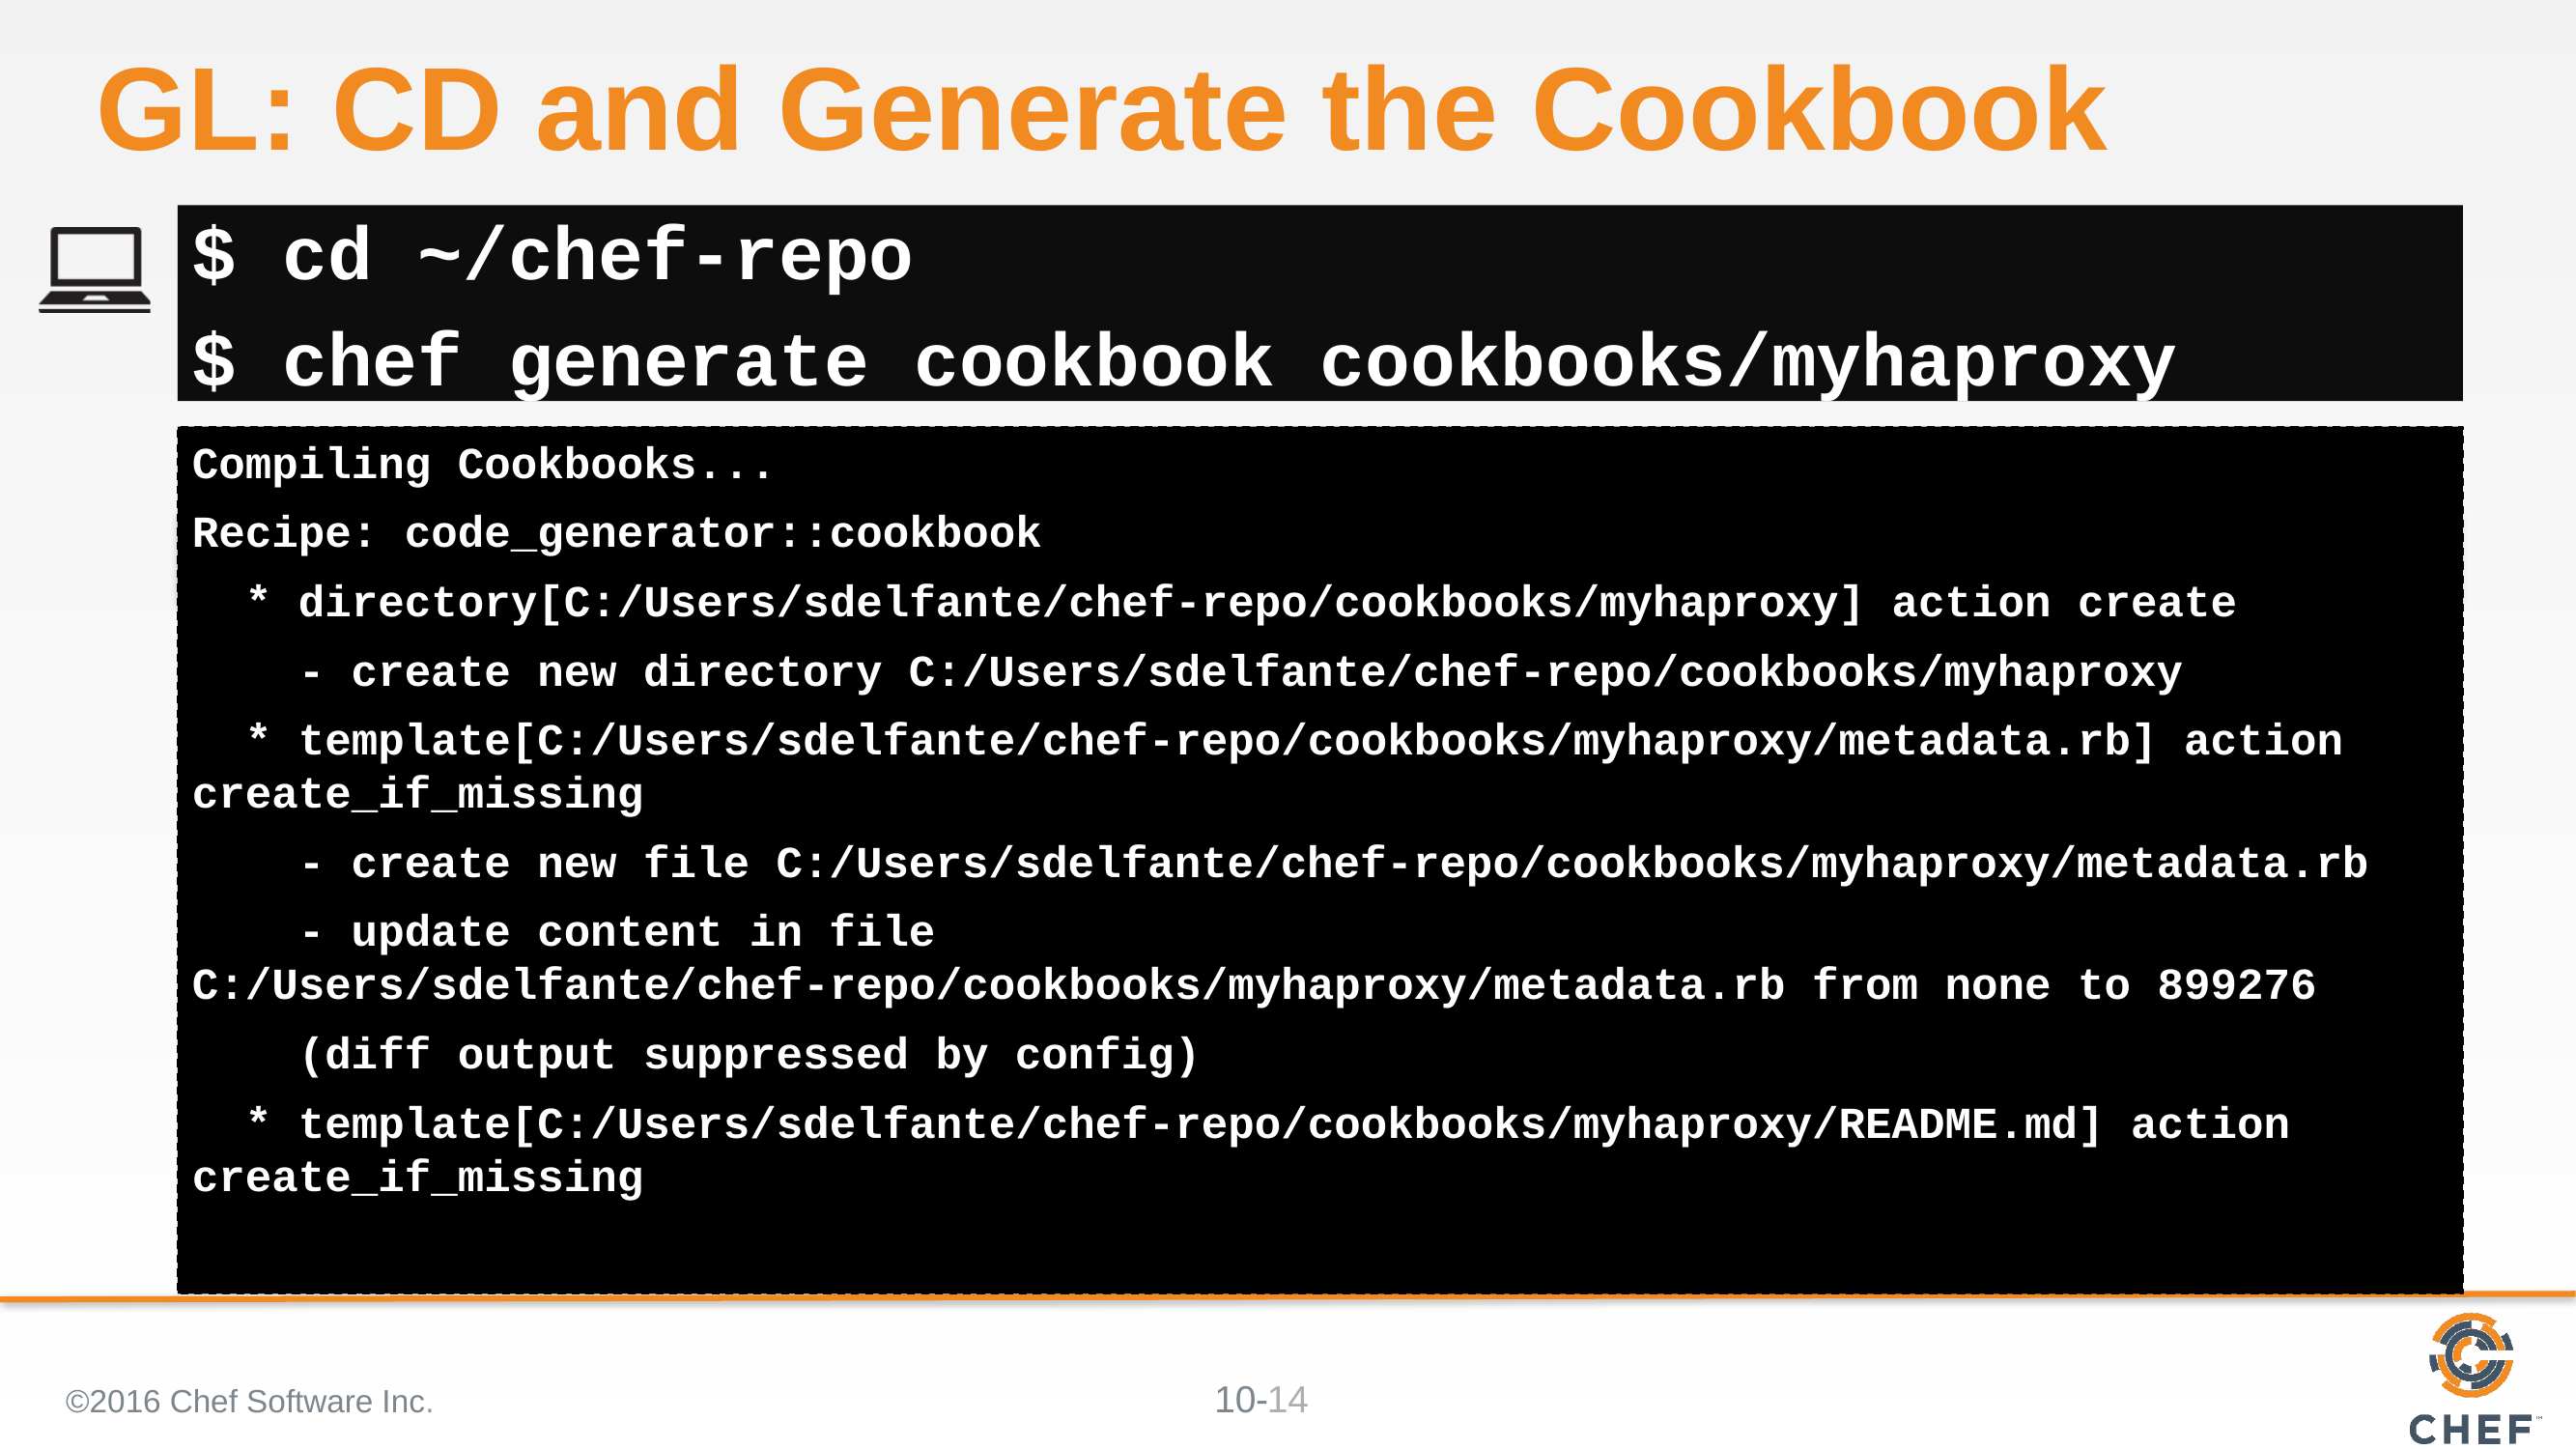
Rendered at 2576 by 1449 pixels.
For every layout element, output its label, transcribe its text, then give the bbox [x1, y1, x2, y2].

slide_number 14 [998, 1359, 1578, 1437]
footer ©2016 Chef Software Inc. [51, 1359, 952, 1440]
list Compiling Cookbooks... Recipe: code_generator::cookbook * directory[C:/Users/sdelfante/chef-repo/cookbooks/myhaproxy] action create - create new directory C:/Users/sdelfante/chef-repo/cookbooks/myhaproxy * template[C:/Users/sdelfante/chef-repo/cookbooks/myhaproxy/metadata.rb] action create_if_missing - create new file C:/Users/sdelfante/chef-repo/cookbooks/myhaproxy/metadata.rb - update content in file C:/Users/sdelfante/chef-repo/cookbooks/myhaproxy/metadata.rb from none to 899276 (diff output suppressed by config) * template[C:/Users/sdelfante/chef-repo/cookbooks/myhaproxy/README.md] action create_if_missing [177, 426, 2464, 1294]
list $ cd ~/chef-repo $ chef generate cookbook cookbooks/myhaproxy [177, 205, 2463, 402]
title GL: CD and Generate the Cookbook [96, 48, 2463, 180]
picture [2399, 1297, 2550, 1449]
